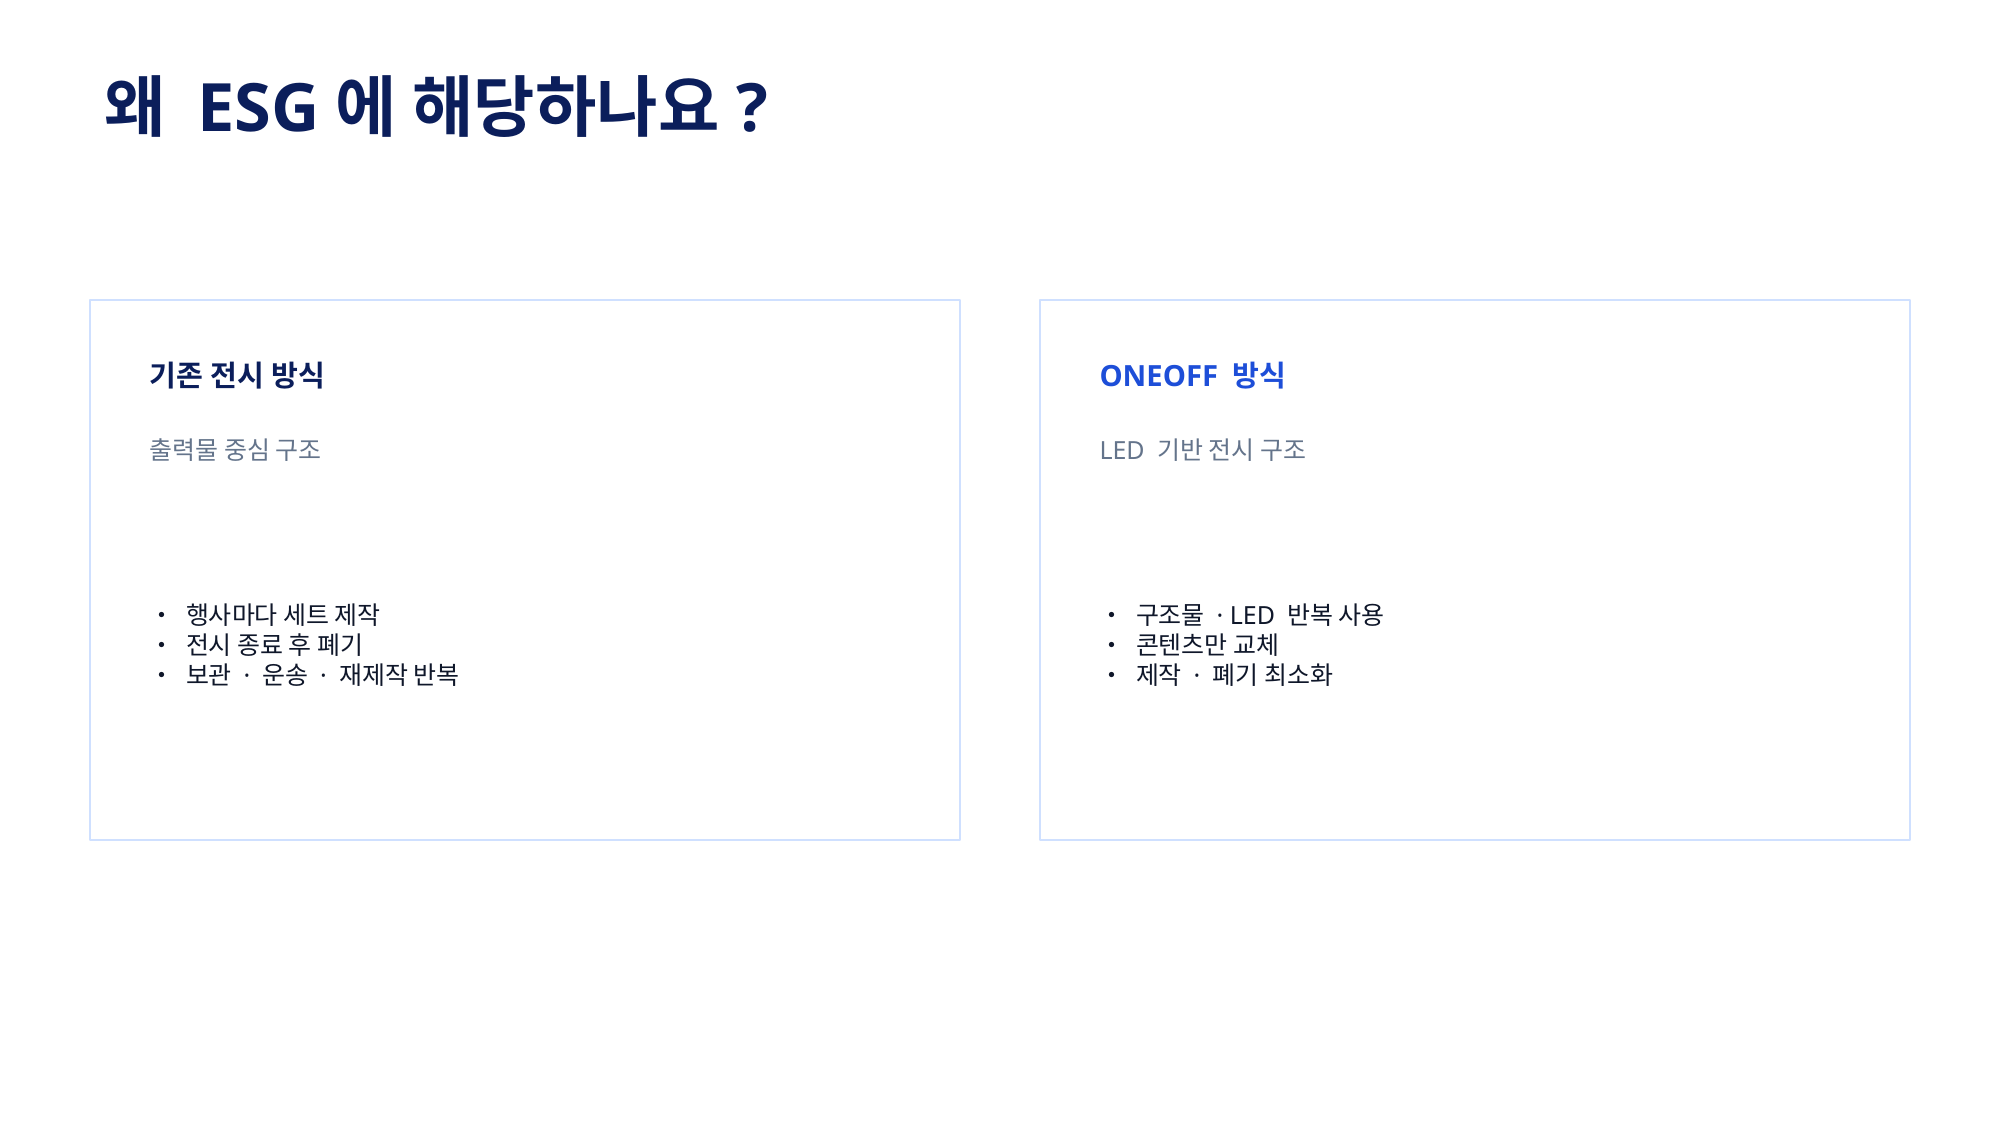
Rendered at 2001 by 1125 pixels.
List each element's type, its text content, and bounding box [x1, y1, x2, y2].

text_box [89, 299, 960, 840]
text_box 출력물 중심 구조 [134, 419, 915, 480]
text_box ONEOFF 방식 [1084, 344, 1865, 405]
text_box • 행사마다 세트 제작 • 전시 종료 후 폐기 • 보관 · 운송 · 재제작 반복 [134, 509, 915, 780]
text_box 왜 ESG에 해당하나요? [89, 59, 1910, 150]
text_box LED 기반 전시 구조 [1084, 419, 1865, 480]
text_box 기존 전시 방식 [134, 344, 915, 405]
text_box [1039, 299, 1910, 840]
text_box • 구조물 · LED 반복 사용 • 콘텐츠만 교체 • 제작 · 폐기 최소화 [1084, 509, 1865, 780]
